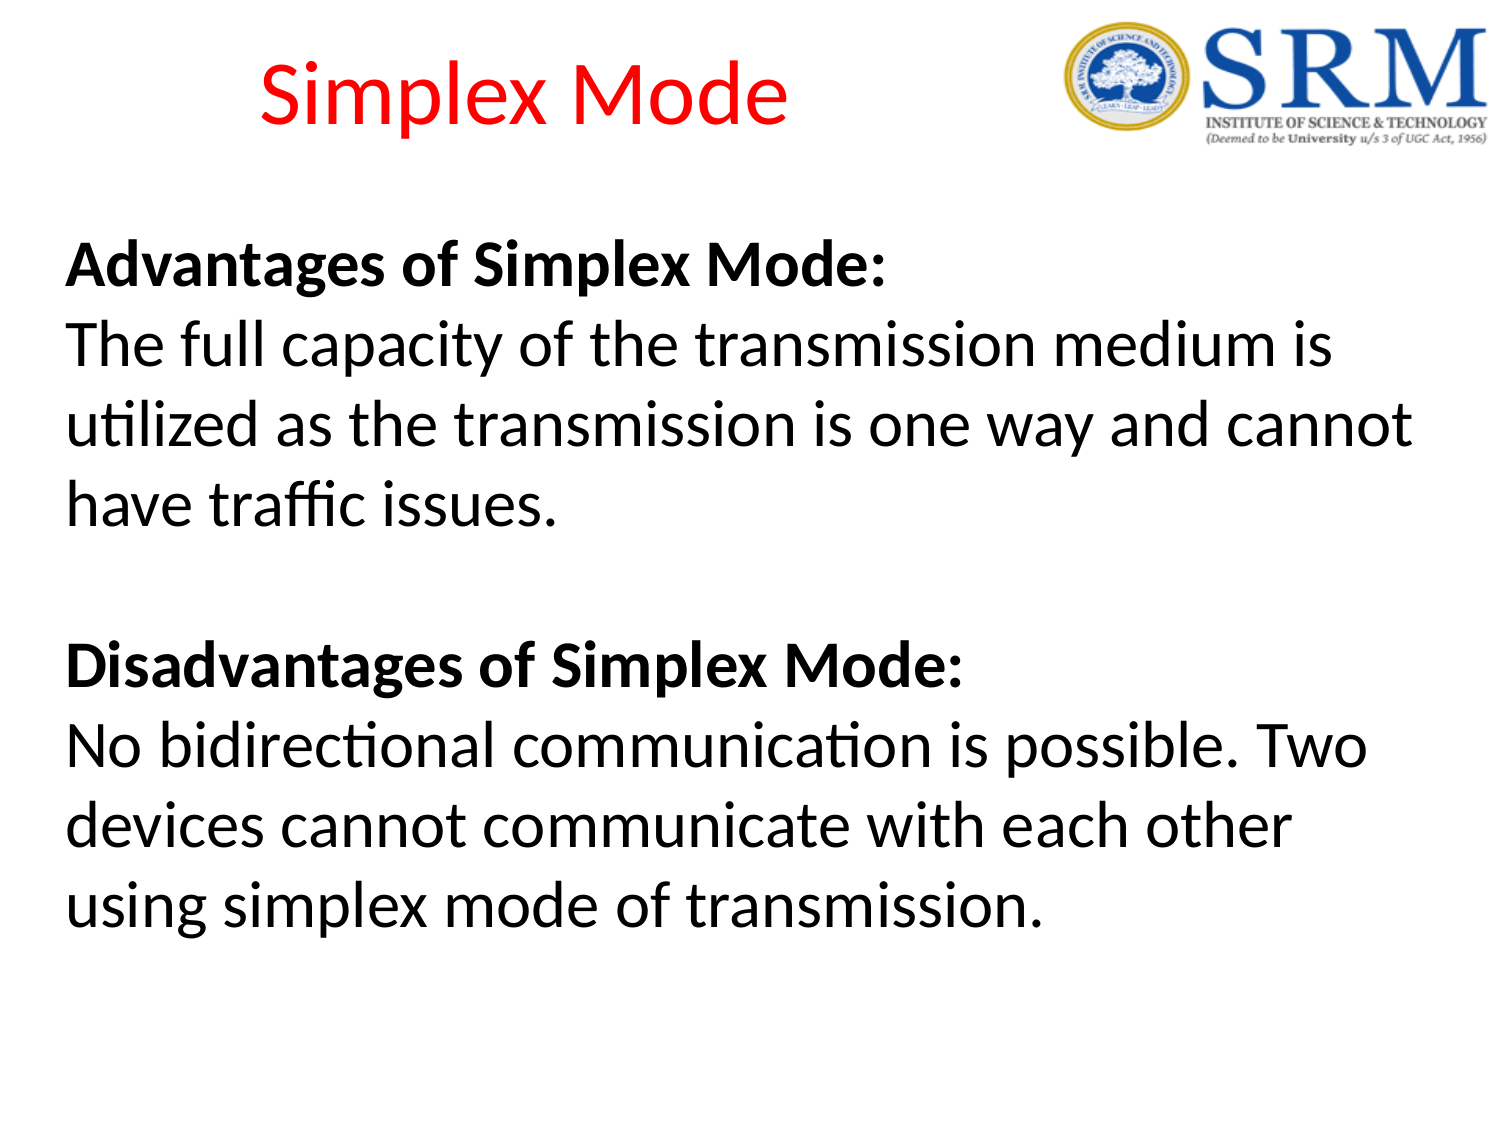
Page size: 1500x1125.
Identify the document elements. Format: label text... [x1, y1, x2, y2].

picture [1059, 0, 1500, 162]
title Simplex Mode [0, 0, 1050, 175]
text_box Advantages of Simplex Mode: The full capacity of the transmission medium is utilized as the transmission is one way and cannot have traffic issues. Disadvantages of Simplex Mode: No bidirectional communication is possible. Two devices cannot communicate with each other using simplex mode of transmission. [49, 212, 1463, 1025]
